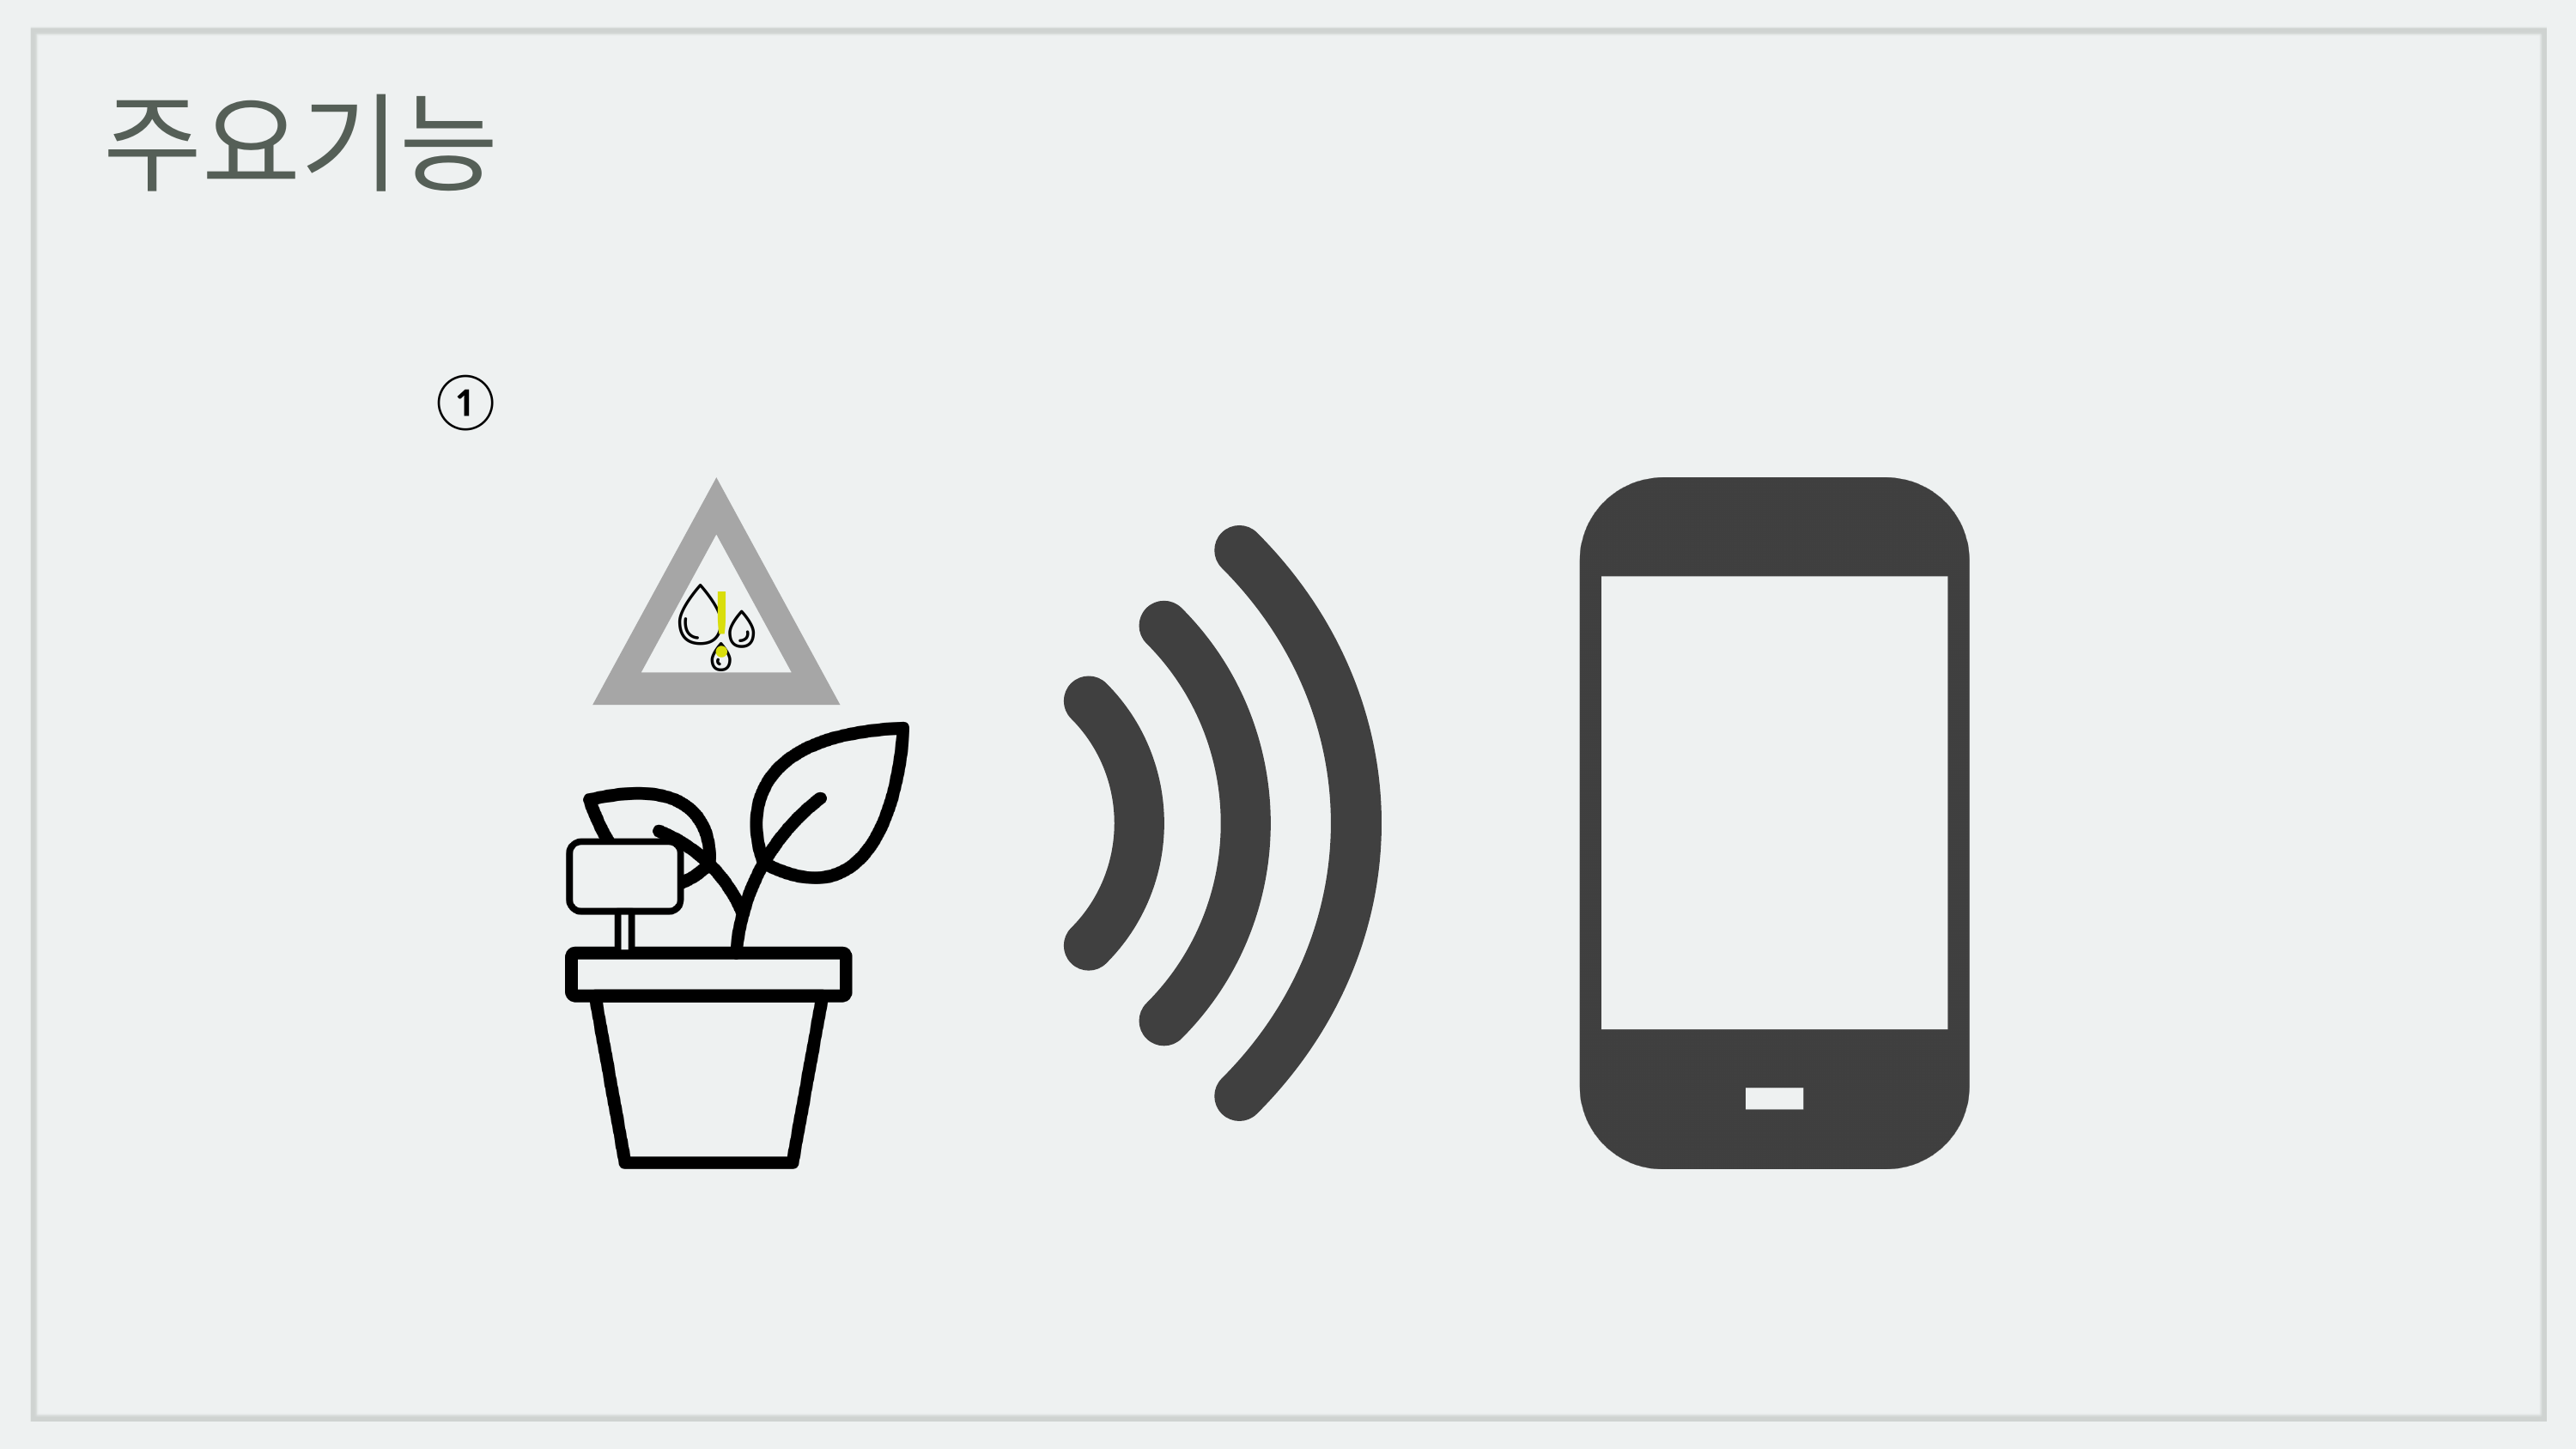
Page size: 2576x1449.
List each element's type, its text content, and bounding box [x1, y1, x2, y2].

text_box ① [416, 357, 910, 440]
text_box 주요기능 [0, 70, 601, 211]
picture [33, 29, 2544, 1419]
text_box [564, 476, 2012, 1170]
